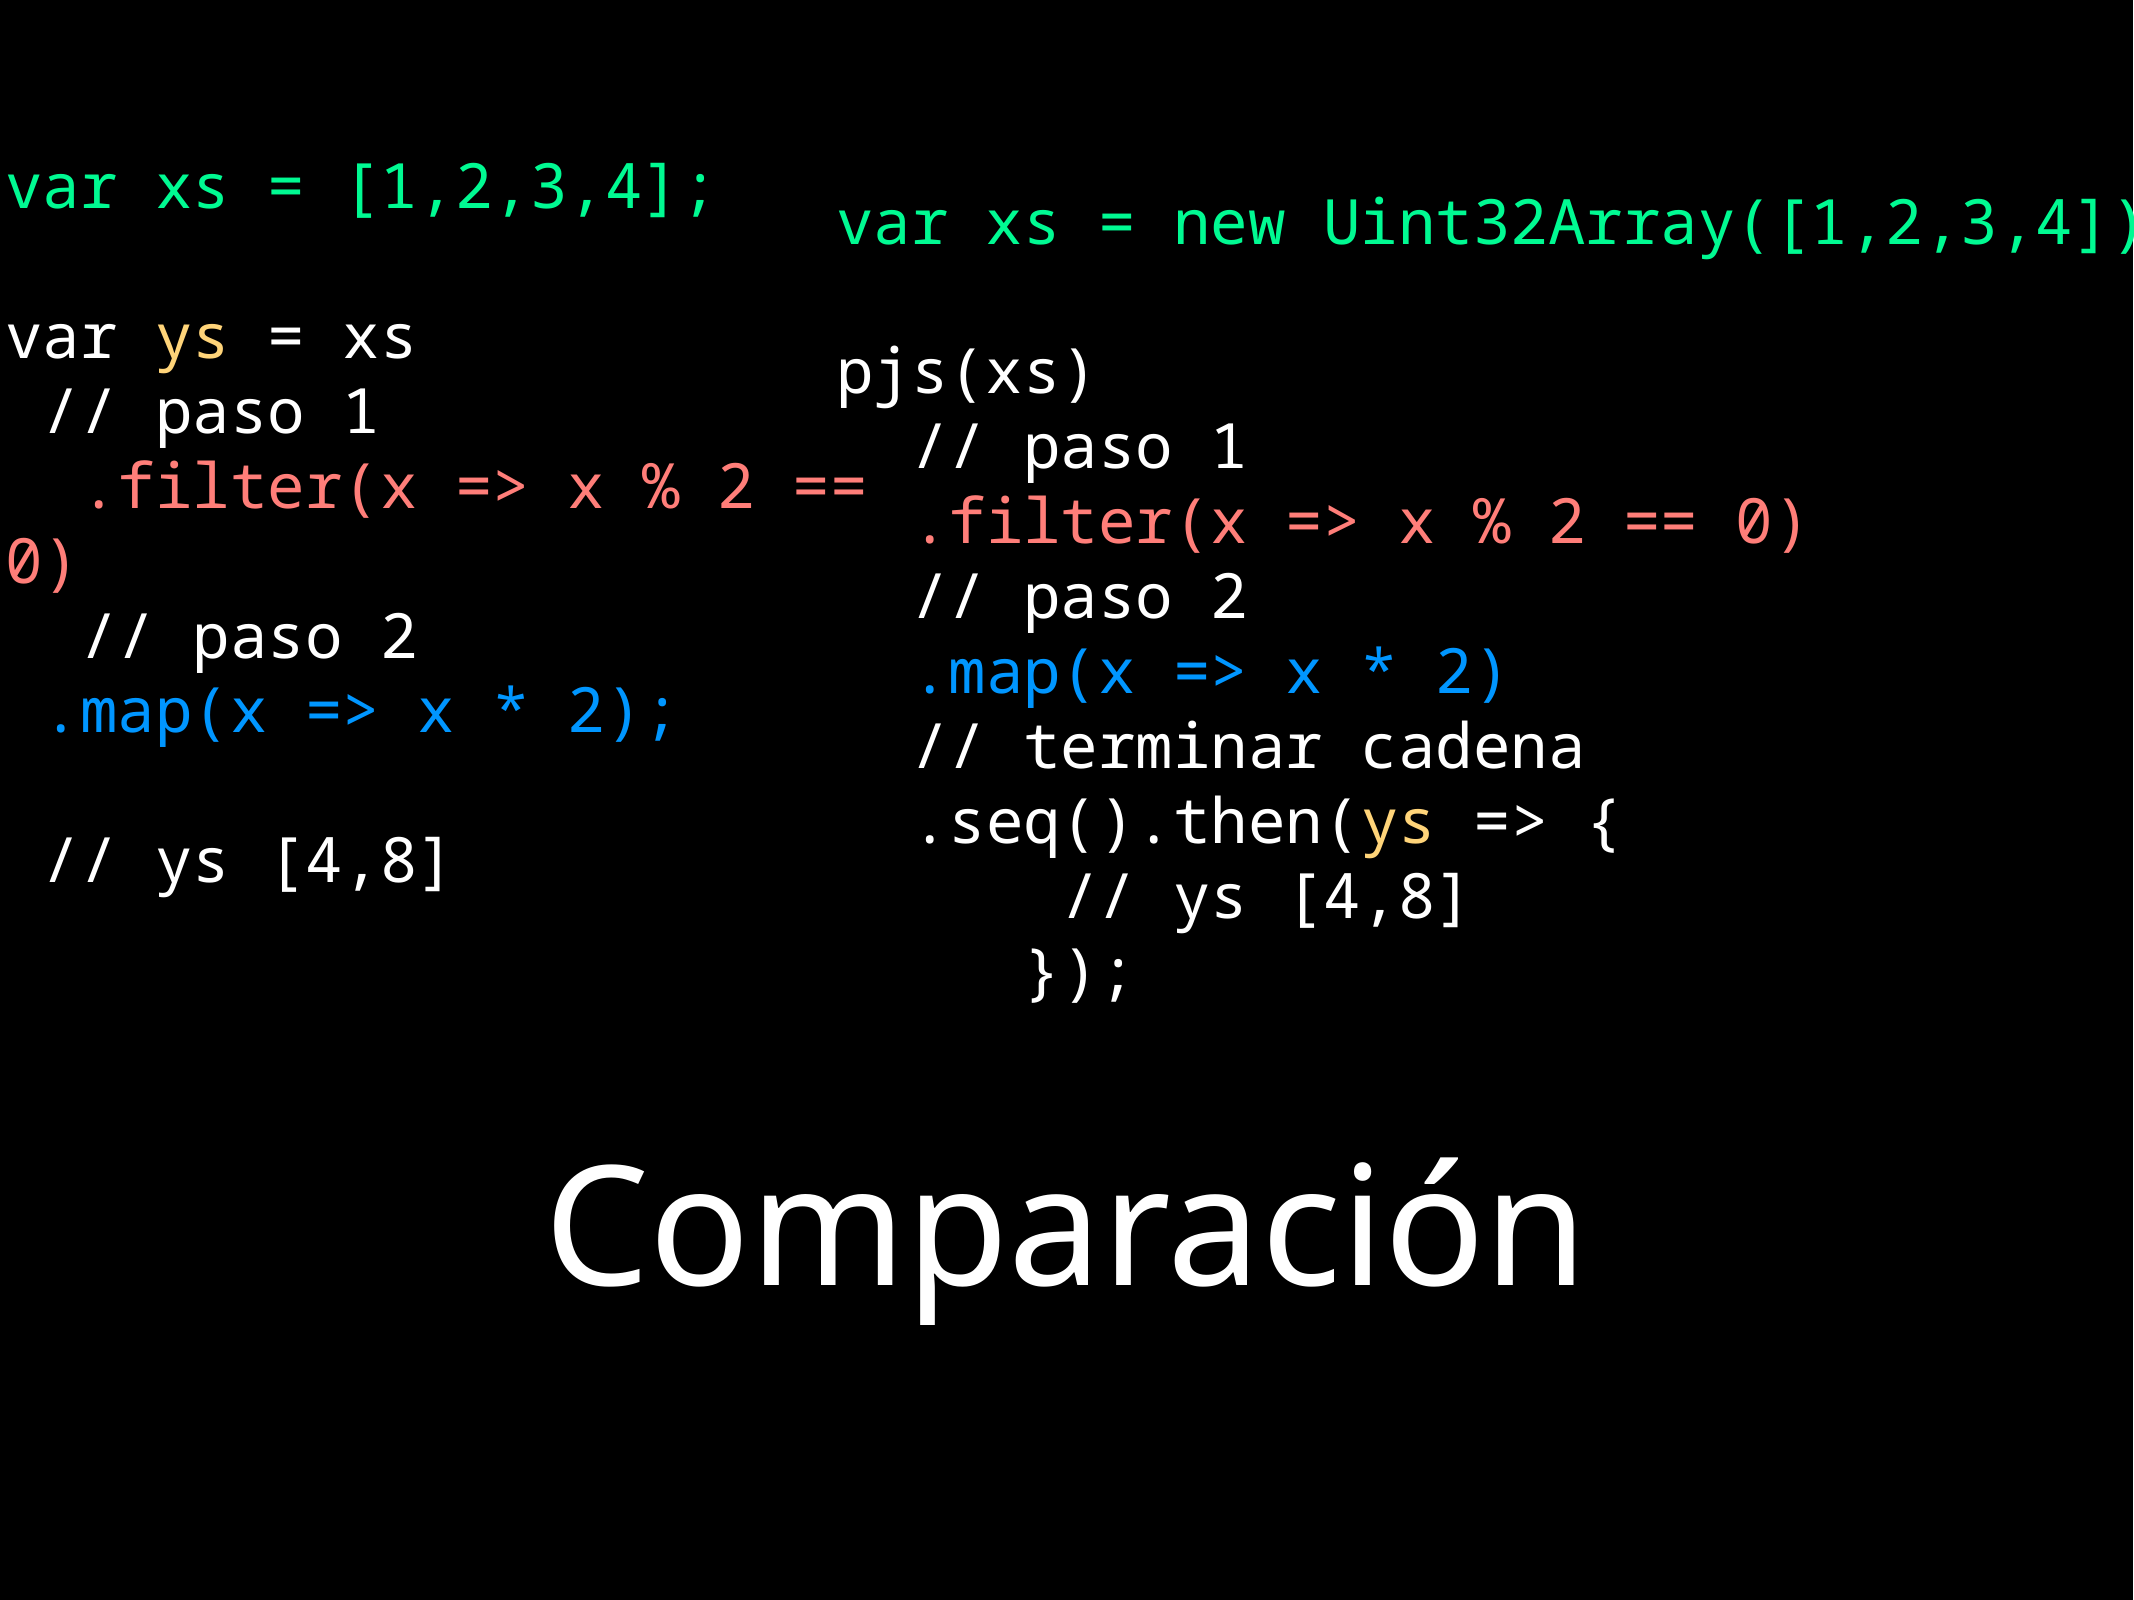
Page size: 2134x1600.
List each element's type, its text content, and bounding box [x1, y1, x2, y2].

text_box var xs = [1,2,3,4]; var ys = xs // paso 1 .filter(x => x % 2 == 0) // paso 2 .map(x => x * 2); // ys [4,8] [0, 175, 952, 867]
title Comparación [207, 1101, 1926, 1336]
text_box var xs = new Uint32Array([1,2,3,4]); pjs(xs) // paso 1 .filter(x => x % 2 == 0) // paso 2 .map(x => x * 2) // terminar cadena .seq().then(ys => { // ys [4,8] }); [827, 173, 2134, 1015]
